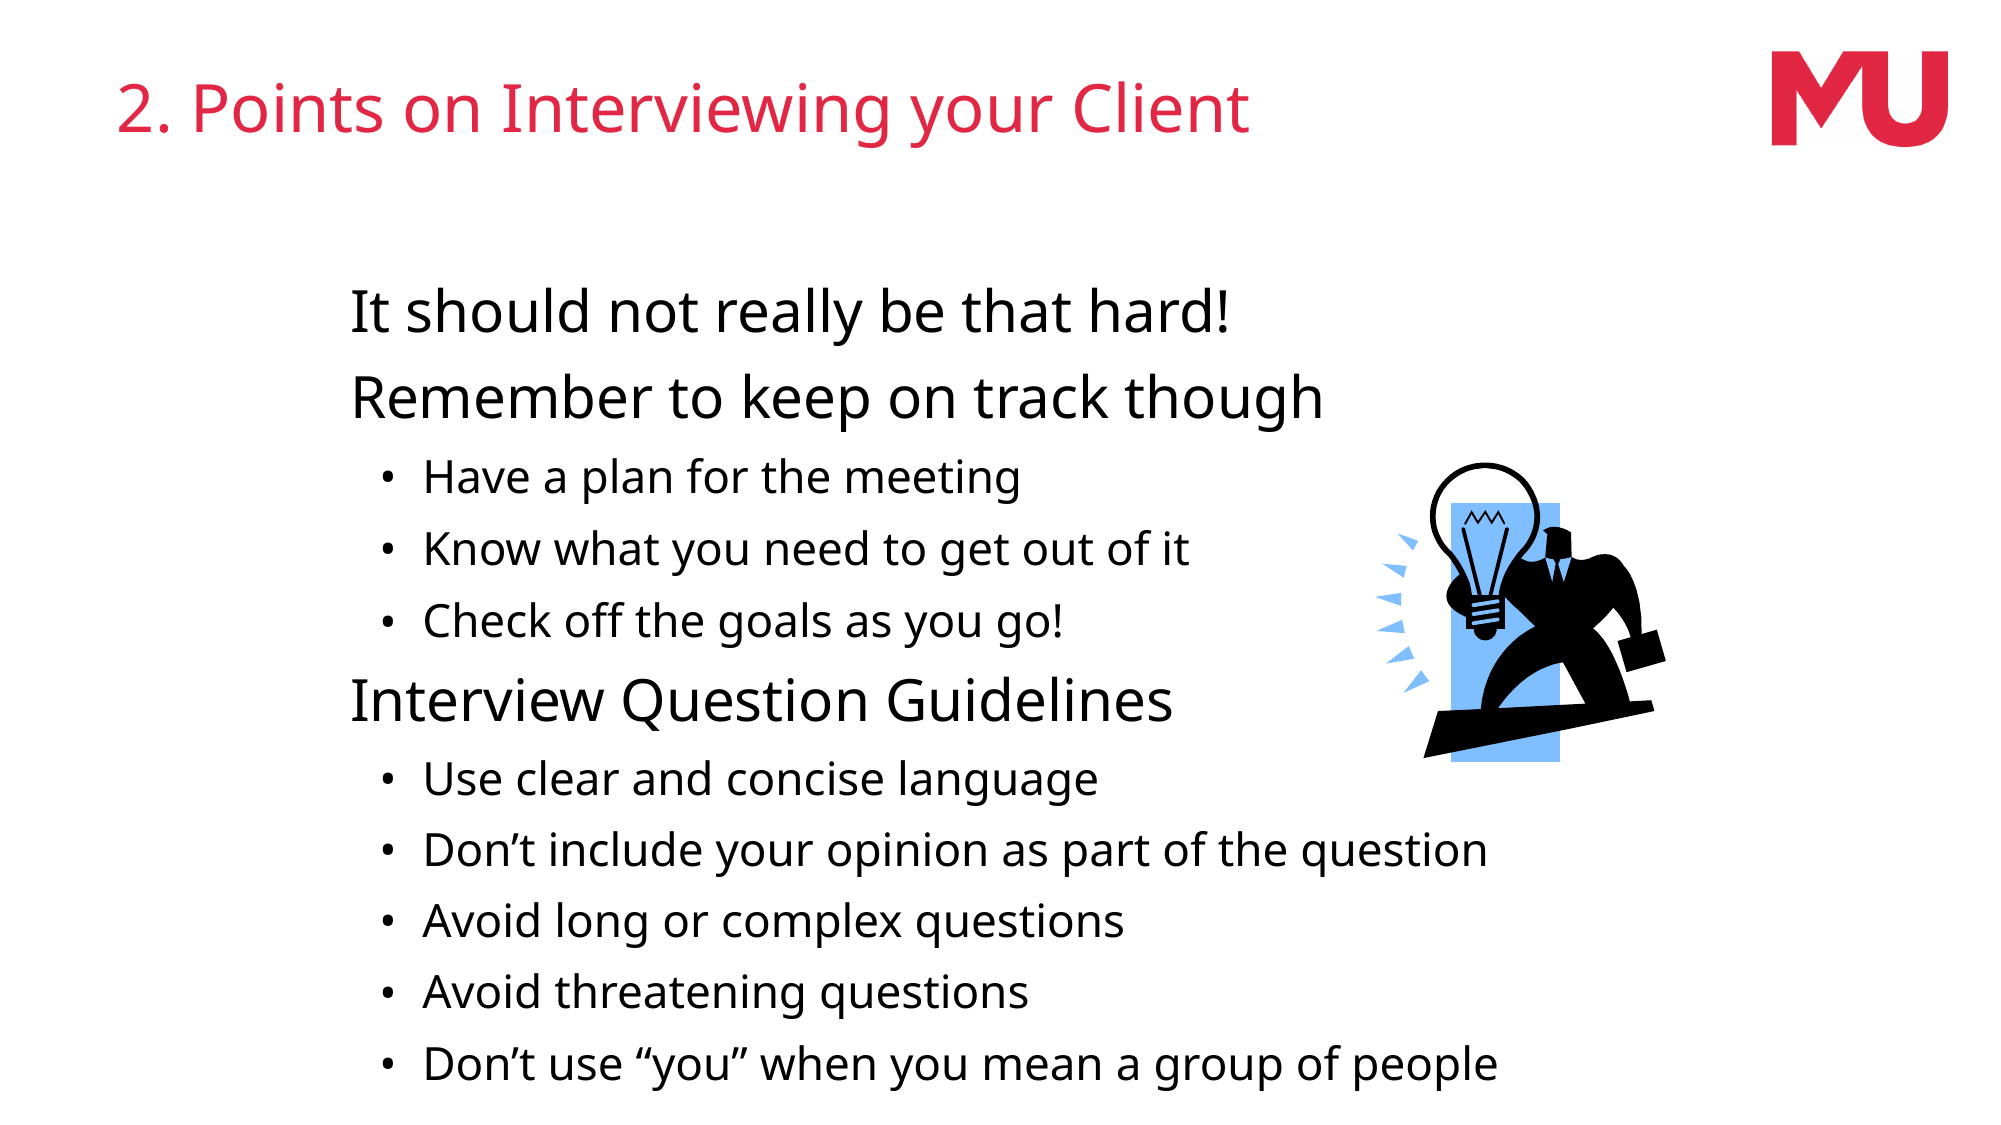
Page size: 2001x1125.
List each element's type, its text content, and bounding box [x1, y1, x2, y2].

picture [1770, 49, 1950, 148]
picture [1374, 462, 1666, 762]
text_box 2. Points on Interviewing your Client [116, 66, 1413, 231]
text_box It should not really be that hard! Remember to keep on track though Have a plan for the meeting Know what you need to get out of it Check off the goals as you go! Interview Question Guidelines Use clear and concise language Don’t include your opinion as part of the question Avoid long or complex questions Avoid threatening questions Don’t use “you” when you mean a group of people [349, 282, 1713, 1088]
